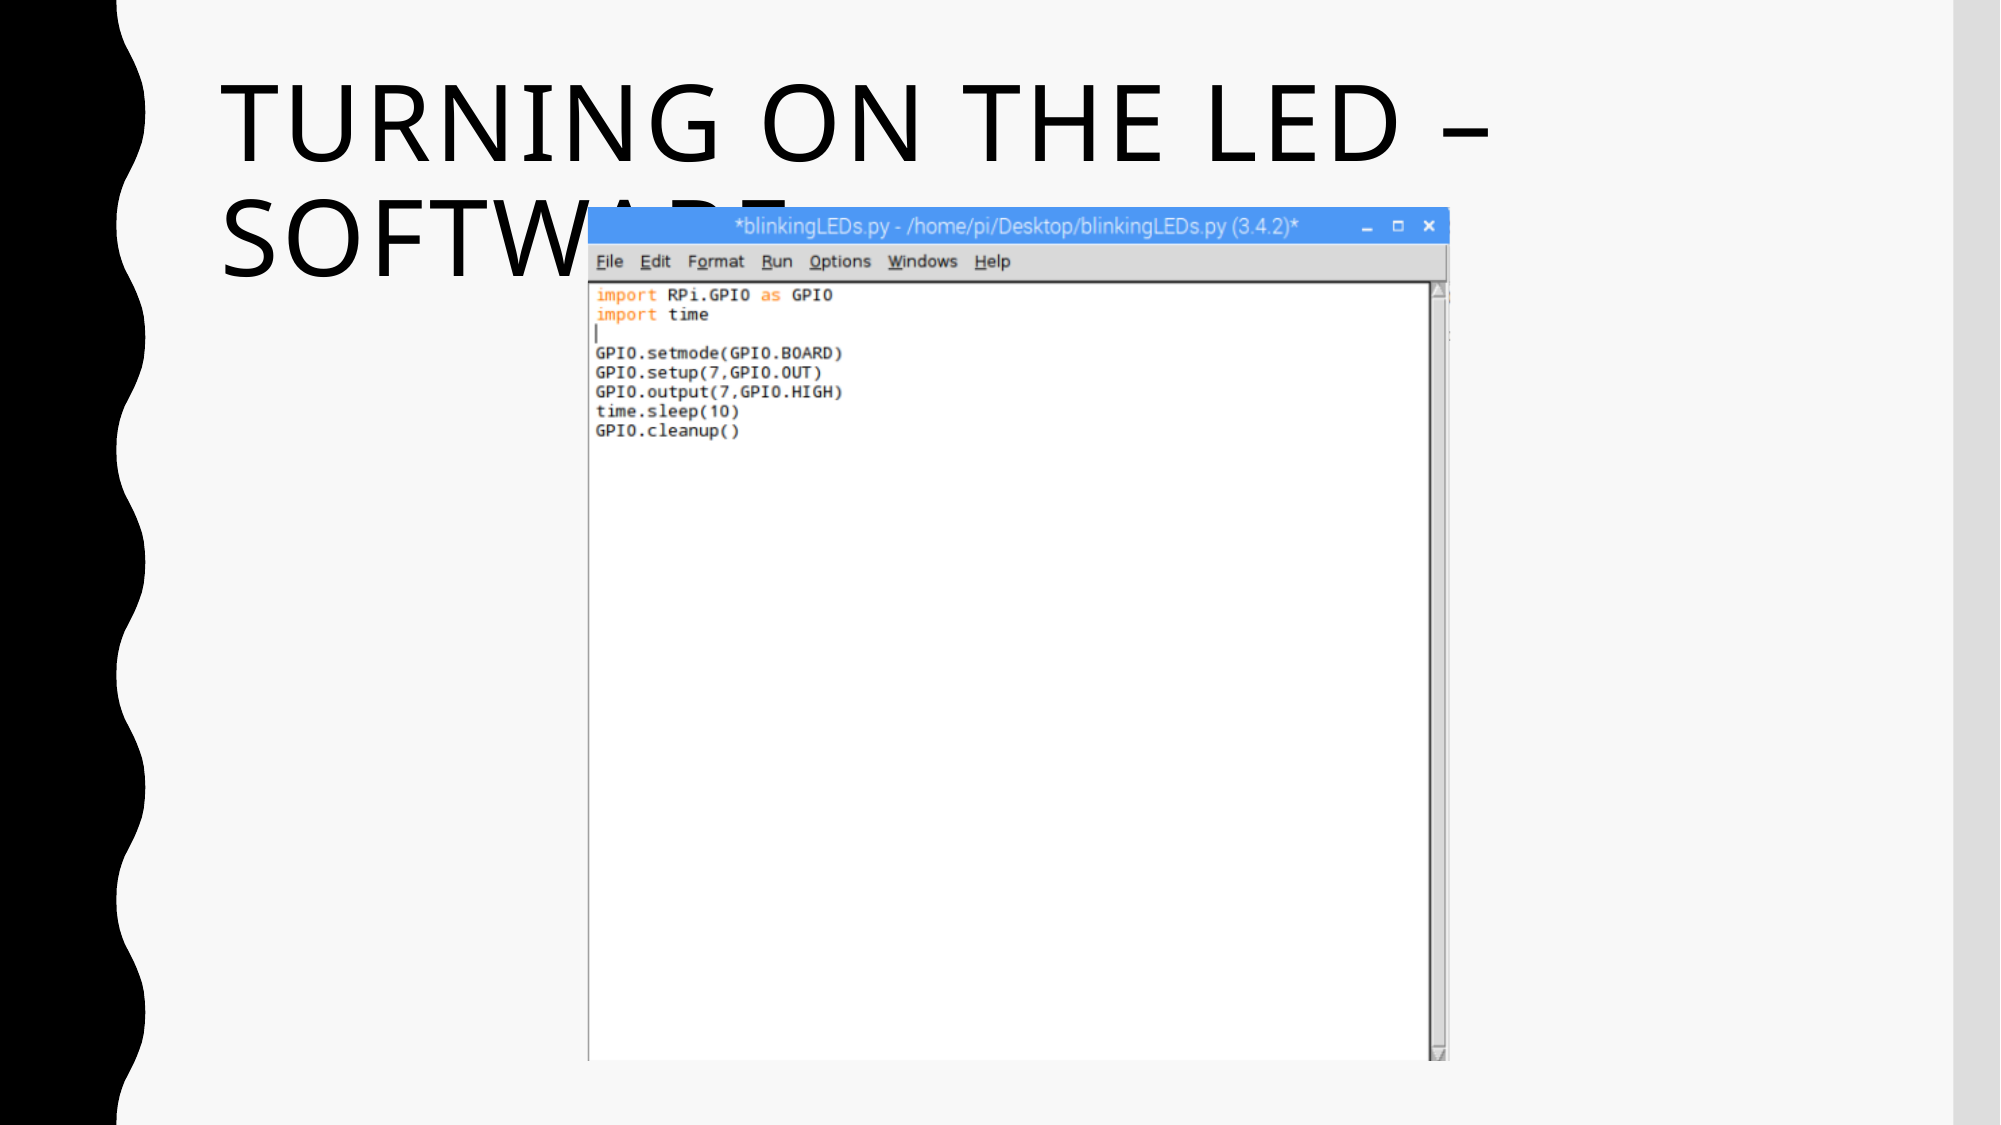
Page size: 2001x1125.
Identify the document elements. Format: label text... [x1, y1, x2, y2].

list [587, 207, 1451, 1061]
title Turning ON the LED – Software [205, 62, 1875, 308]
